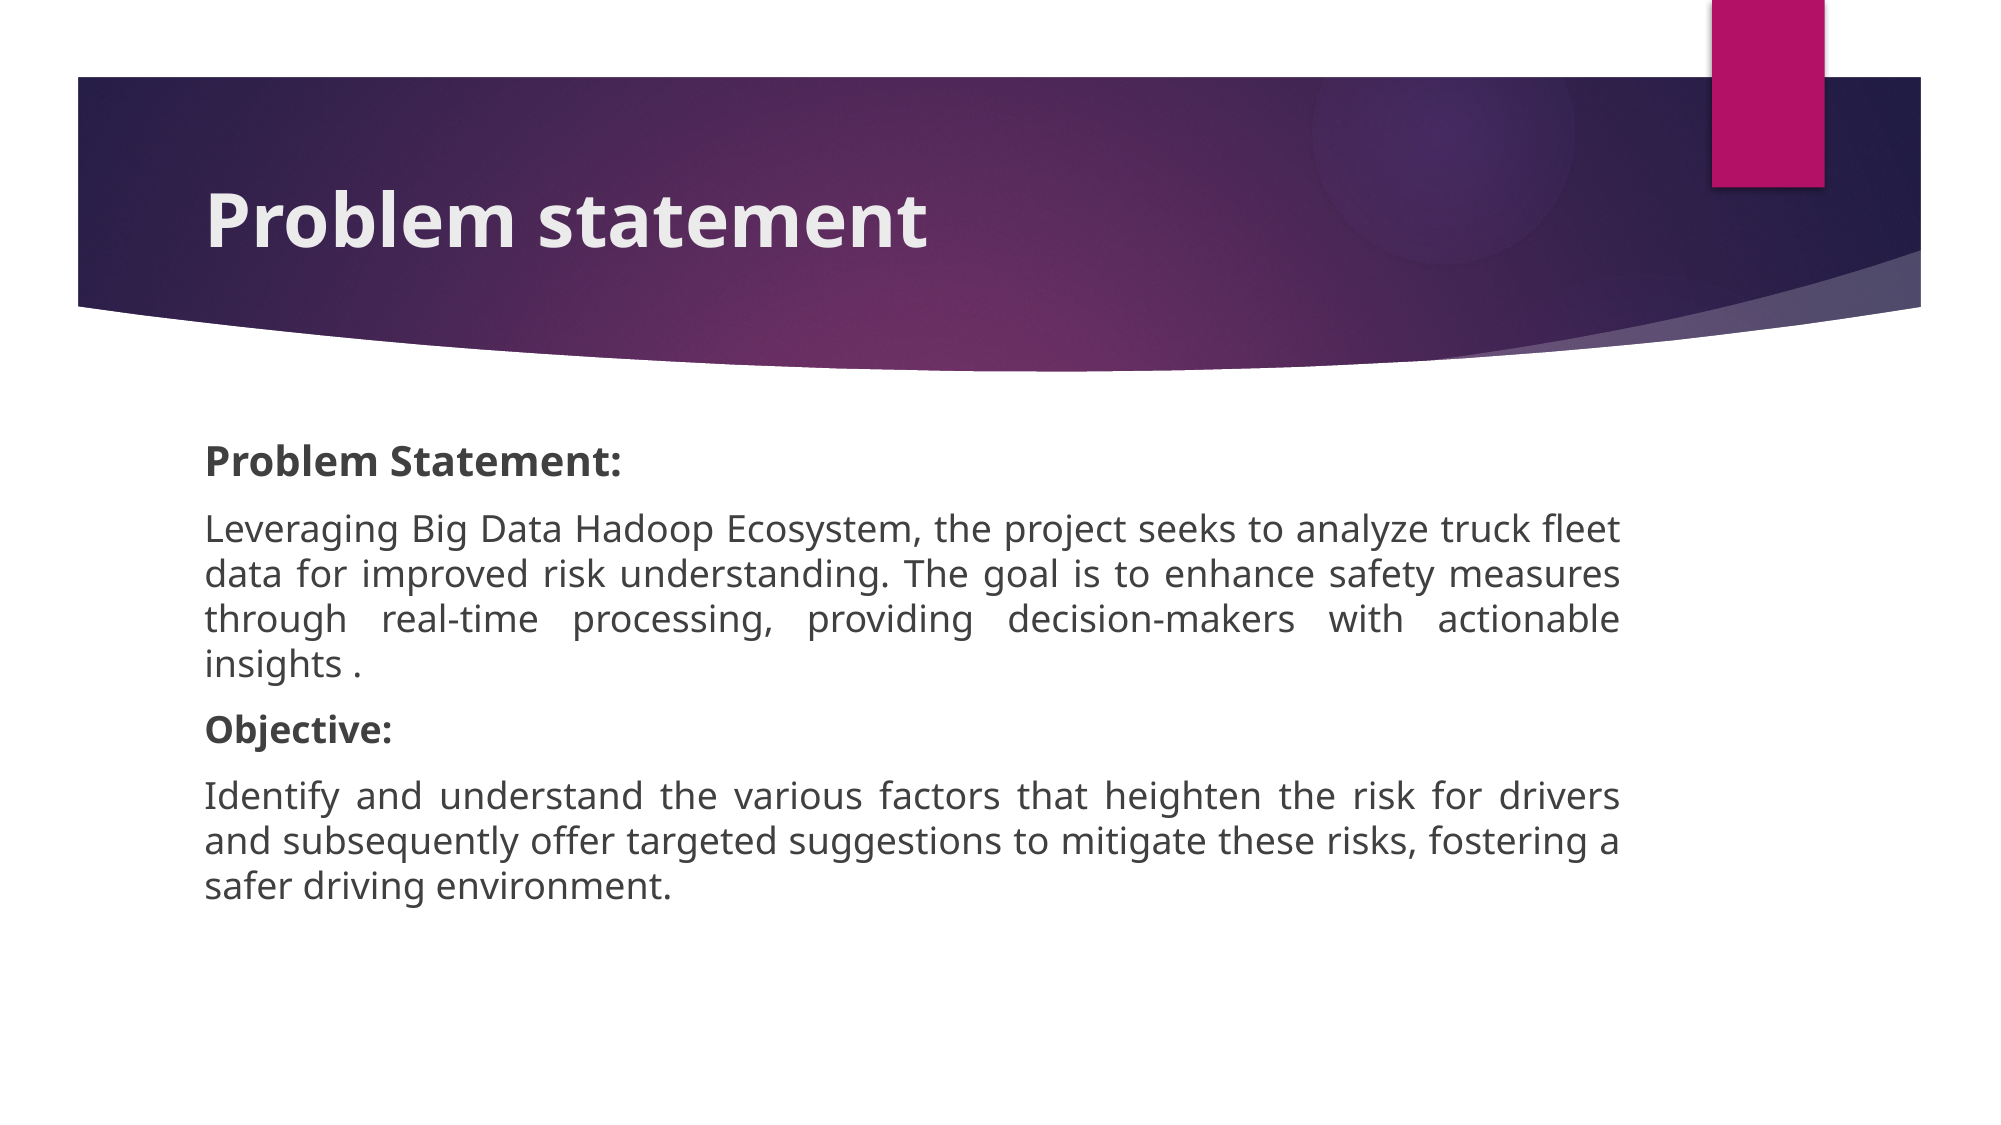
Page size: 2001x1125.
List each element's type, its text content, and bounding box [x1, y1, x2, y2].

list Problem Statement: Leveraging Big Data Hadoop Ecosystem, the project seeks to analyze truck fleet data for improved risk understanding. The goal is to enhance safety measures through real-time processing, providing decision-makers with actionable insights . Objective: Identify and understand the various factors that heighten the risk for drivers and subsequently offer targeted suggestions to mitigate these risks, fostering a safer driving environment. [189, 427, 1638, 988]
title Problem statement [189, 159, 1627, 276]
